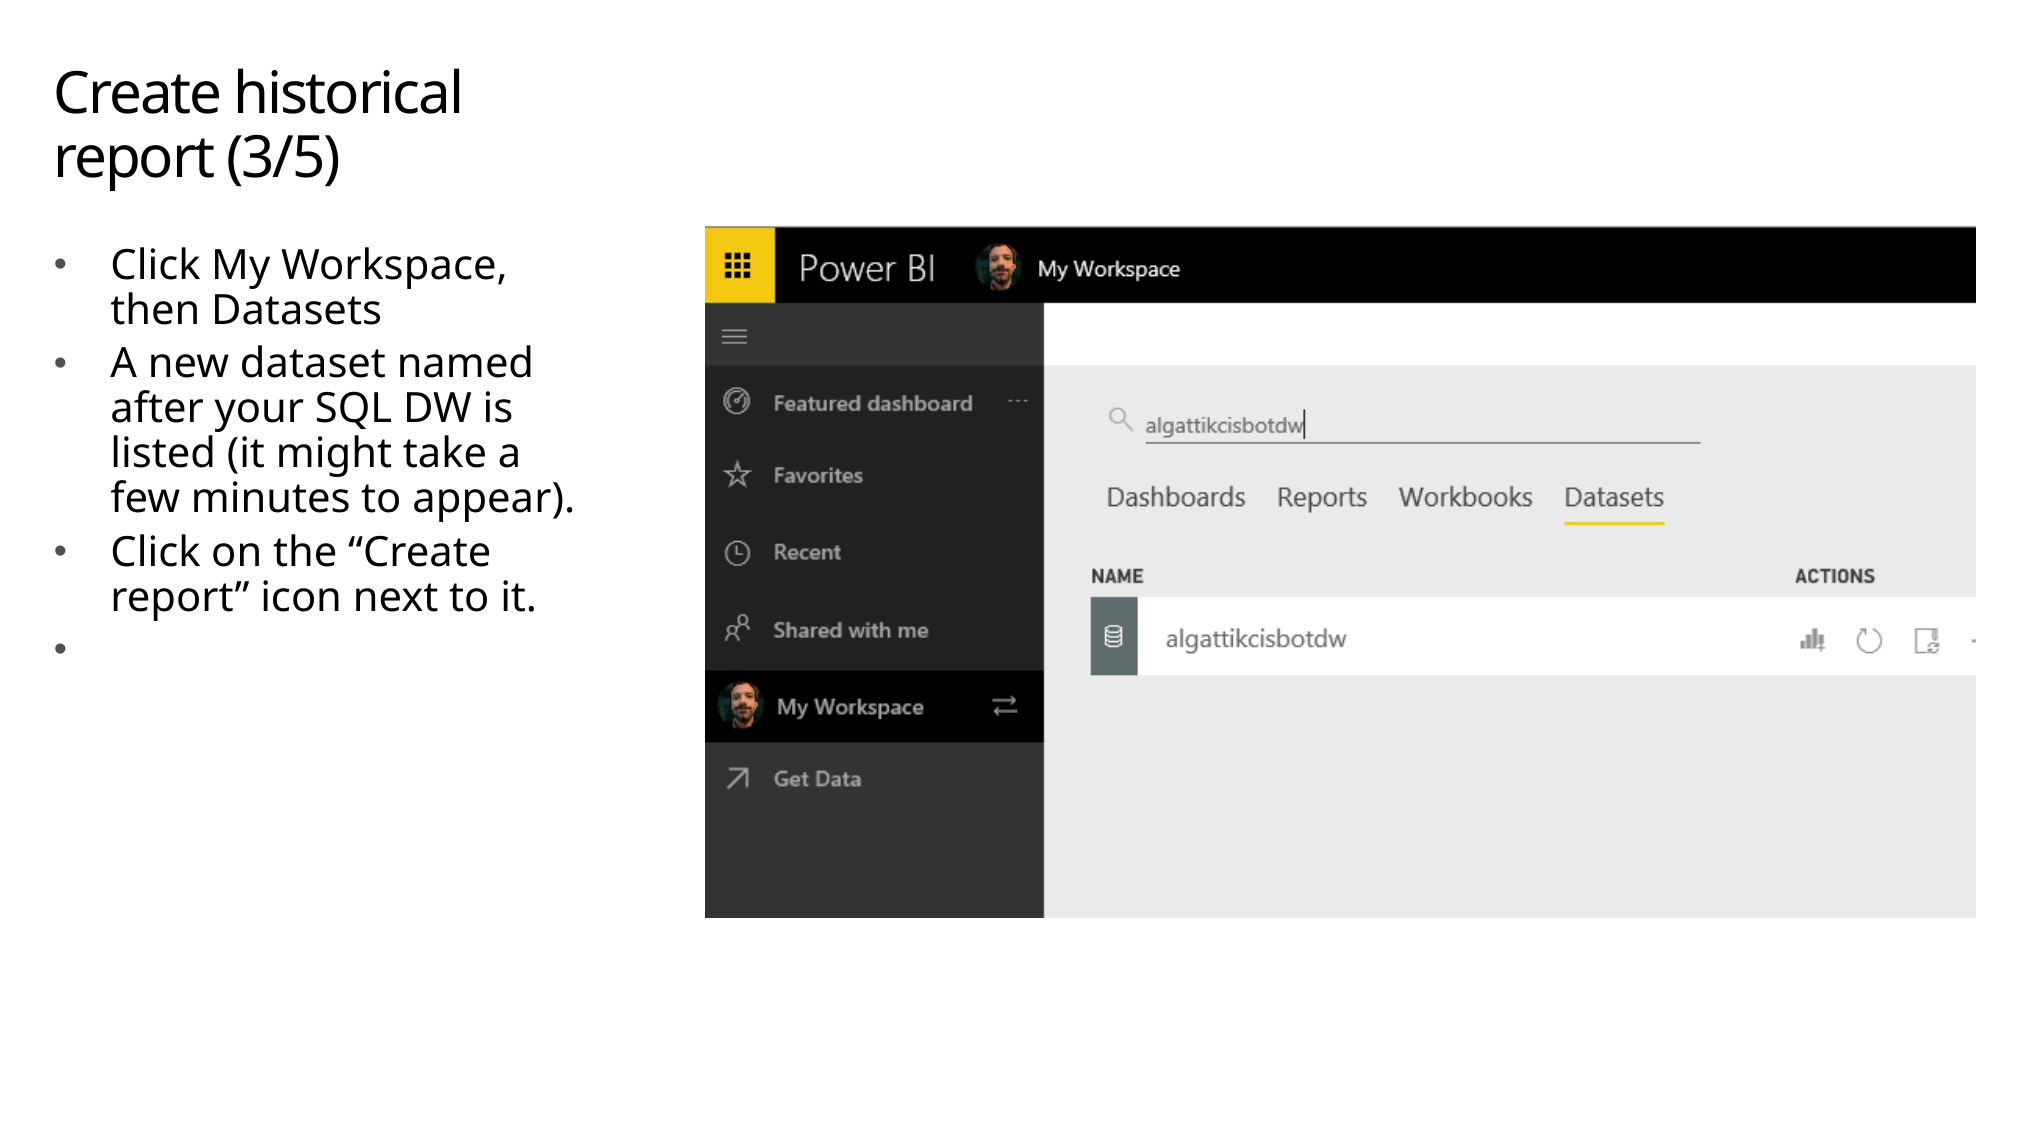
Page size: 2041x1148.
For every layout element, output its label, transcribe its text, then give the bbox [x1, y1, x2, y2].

picture [704, 224, 1976, 918]
title Create historical report (3/5) [30, 48, 616, 207]
list Click My Workspace, then Datasets A new dataset named after your SQL DW is listed (it might take a few minutes to appear). Click on the “Create report” icon next to it. [30, 228, 616, 699]
